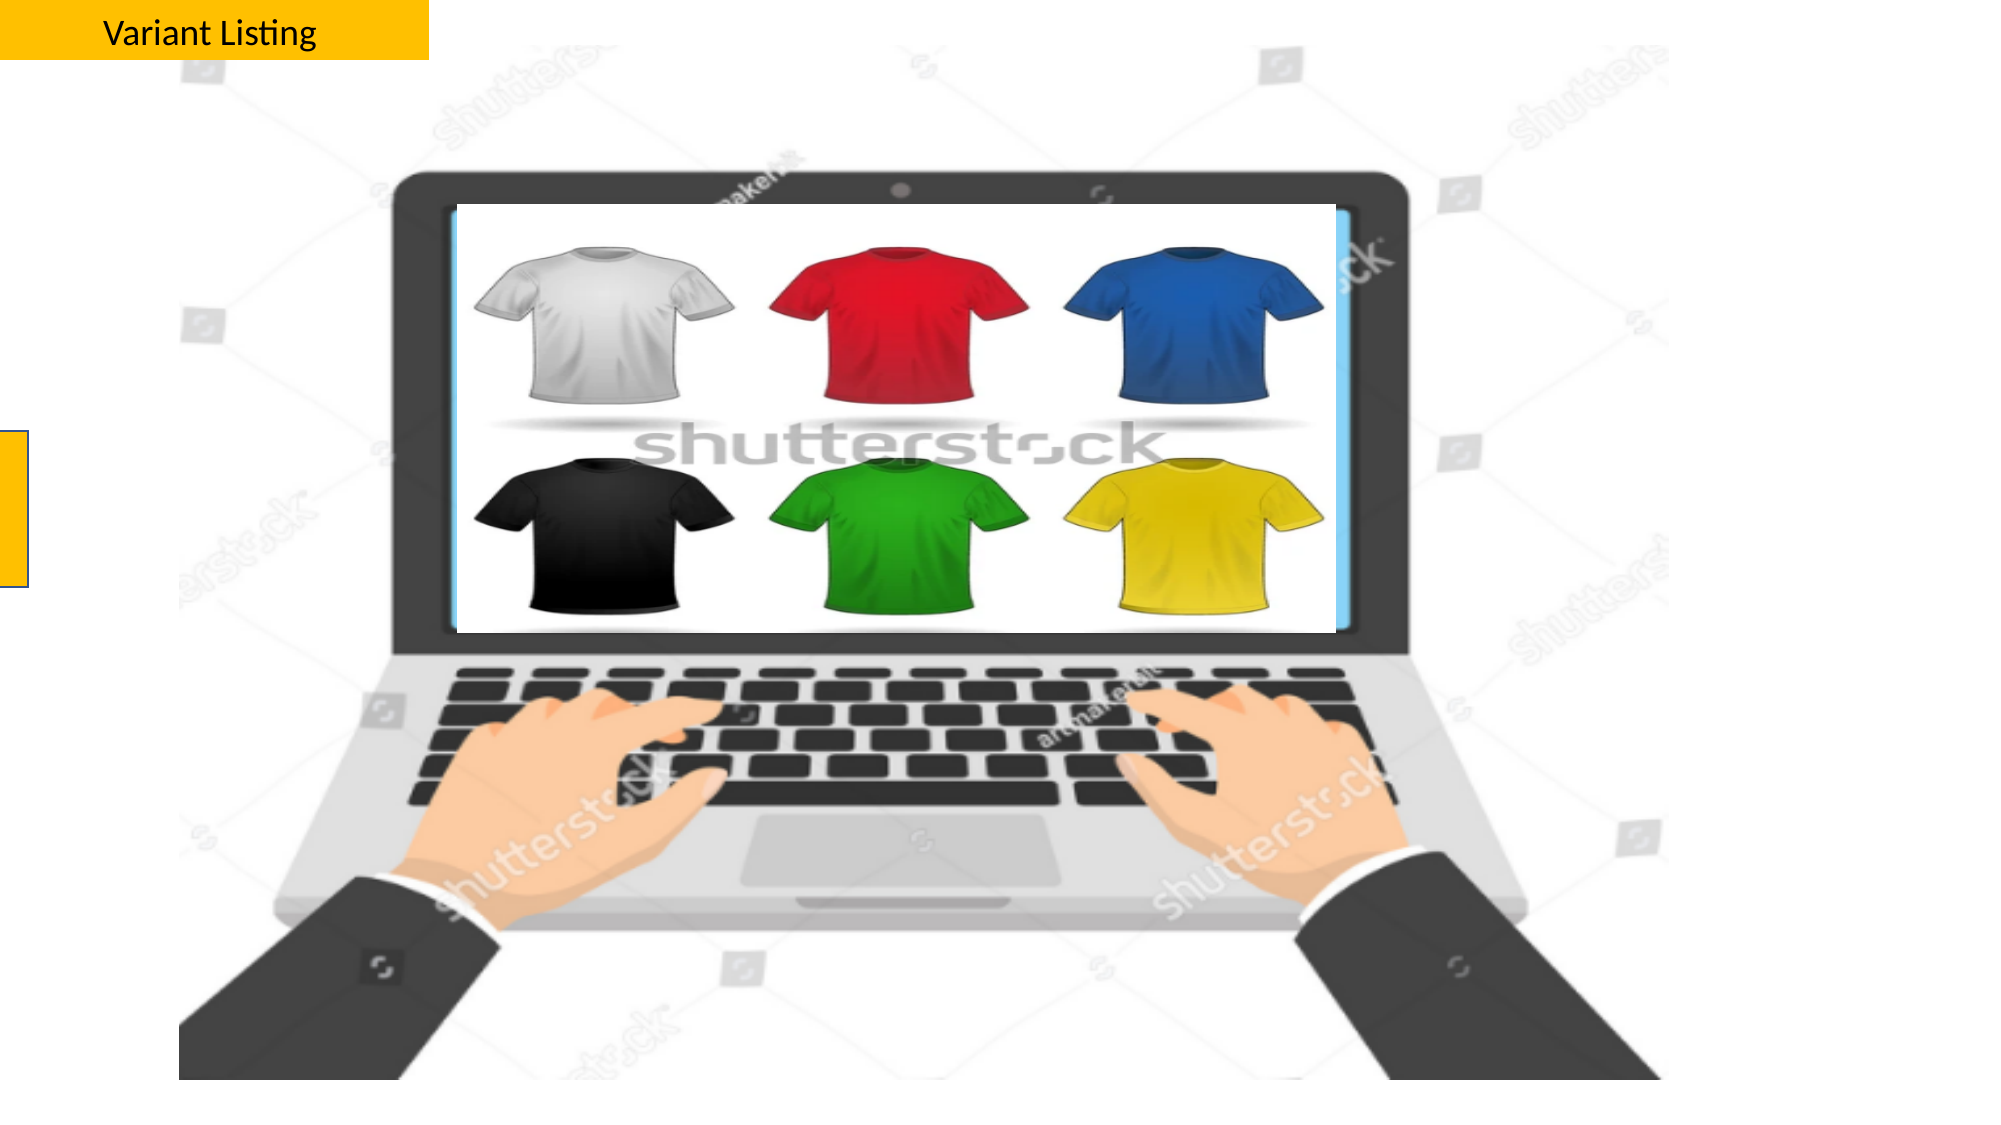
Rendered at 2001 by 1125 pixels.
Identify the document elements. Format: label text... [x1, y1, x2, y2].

text_box Variant Listing [0, 0, 429, 60]
picture [178, 44, 1669, 1081]
text_box Articulate [0, 431, 29, 588]
